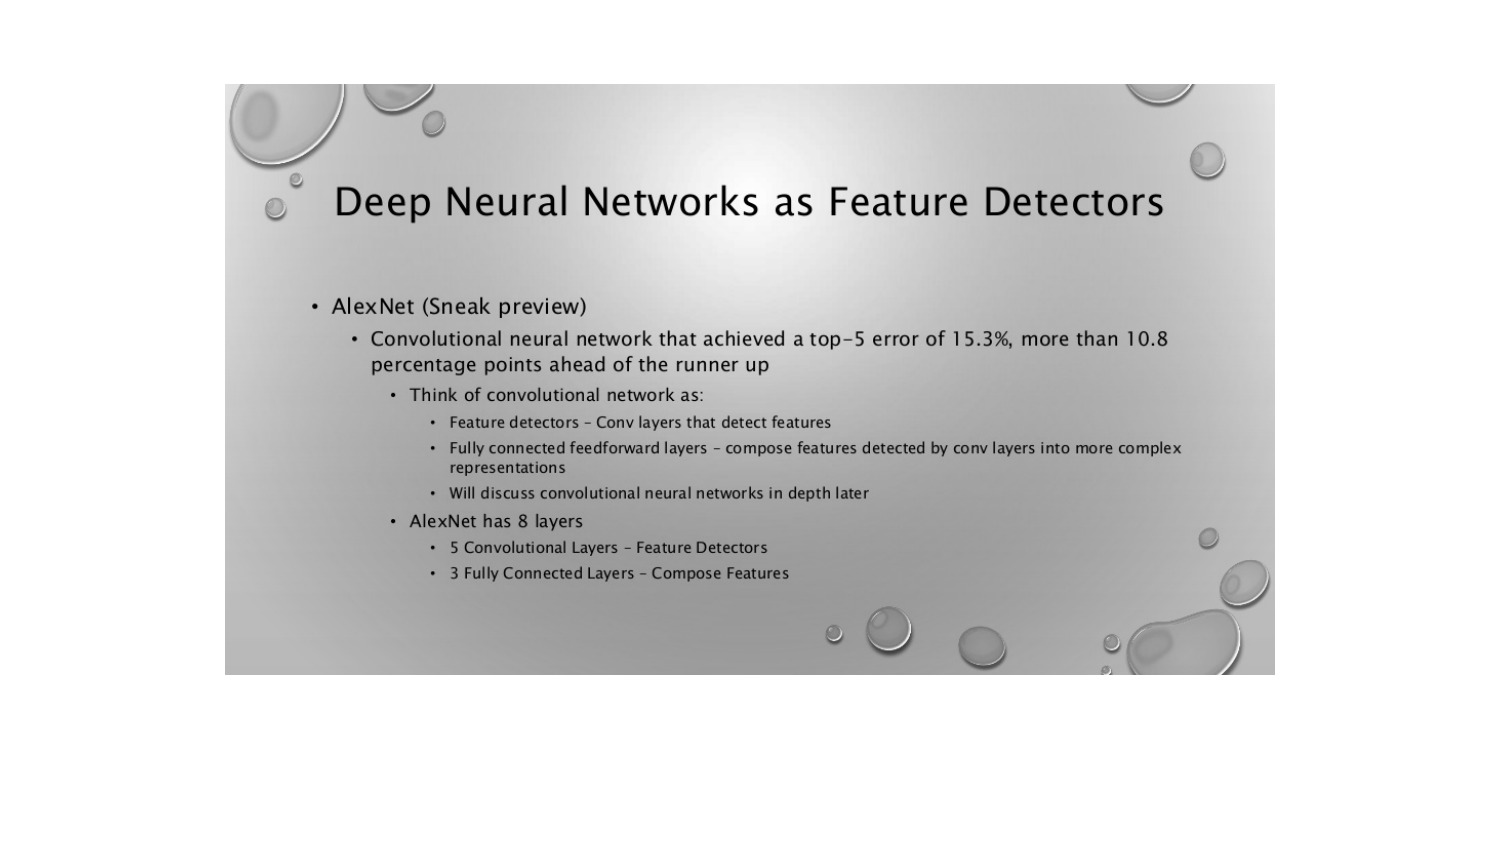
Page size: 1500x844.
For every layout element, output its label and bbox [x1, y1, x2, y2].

picture [224, 84, 1276, 676]
